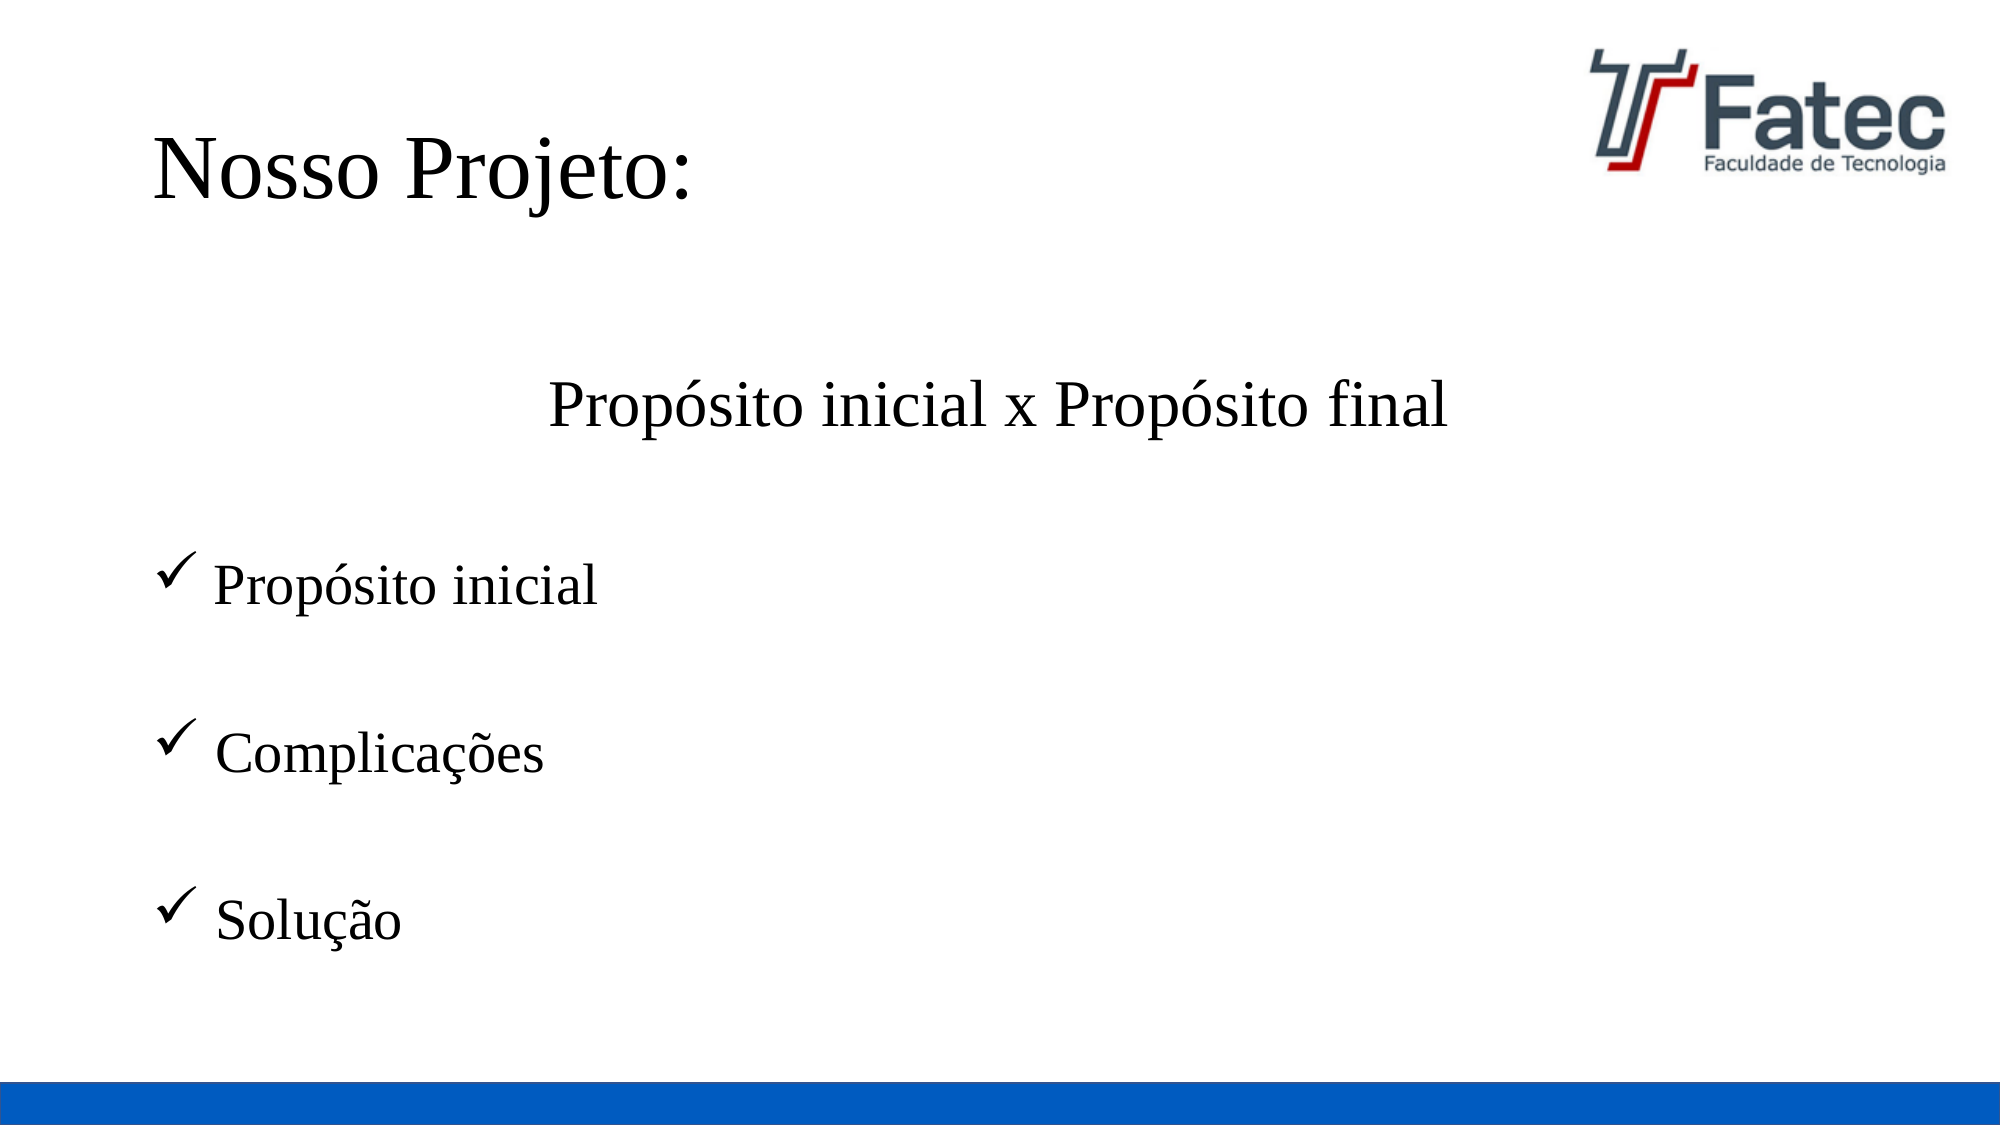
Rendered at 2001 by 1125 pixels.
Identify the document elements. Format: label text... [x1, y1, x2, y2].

text_box [0, 1082, 2000, 1125]
title Nosso Projeto: [137, 59, 1863, 260]
picture [1531, 0, 2000, 235]
list Propósito inicial x Propósito final Propósito inicial Complicações Solução [137, 260, 1863, 1040]
